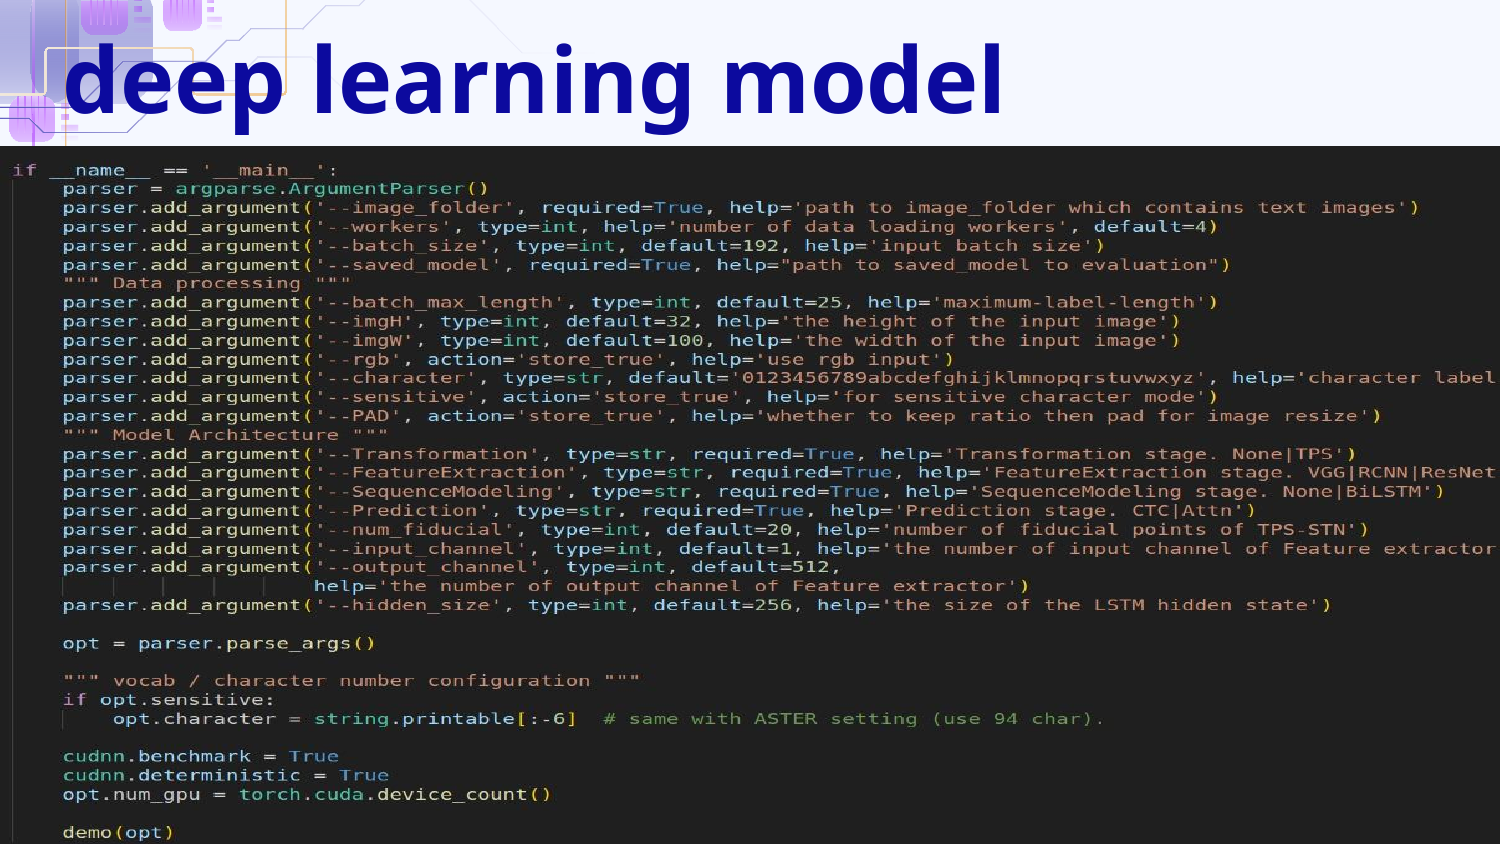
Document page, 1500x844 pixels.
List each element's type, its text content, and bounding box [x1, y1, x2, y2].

picture [0, 146, 1500, 844]
title deep learning model [47, 25, 1377, 120]
